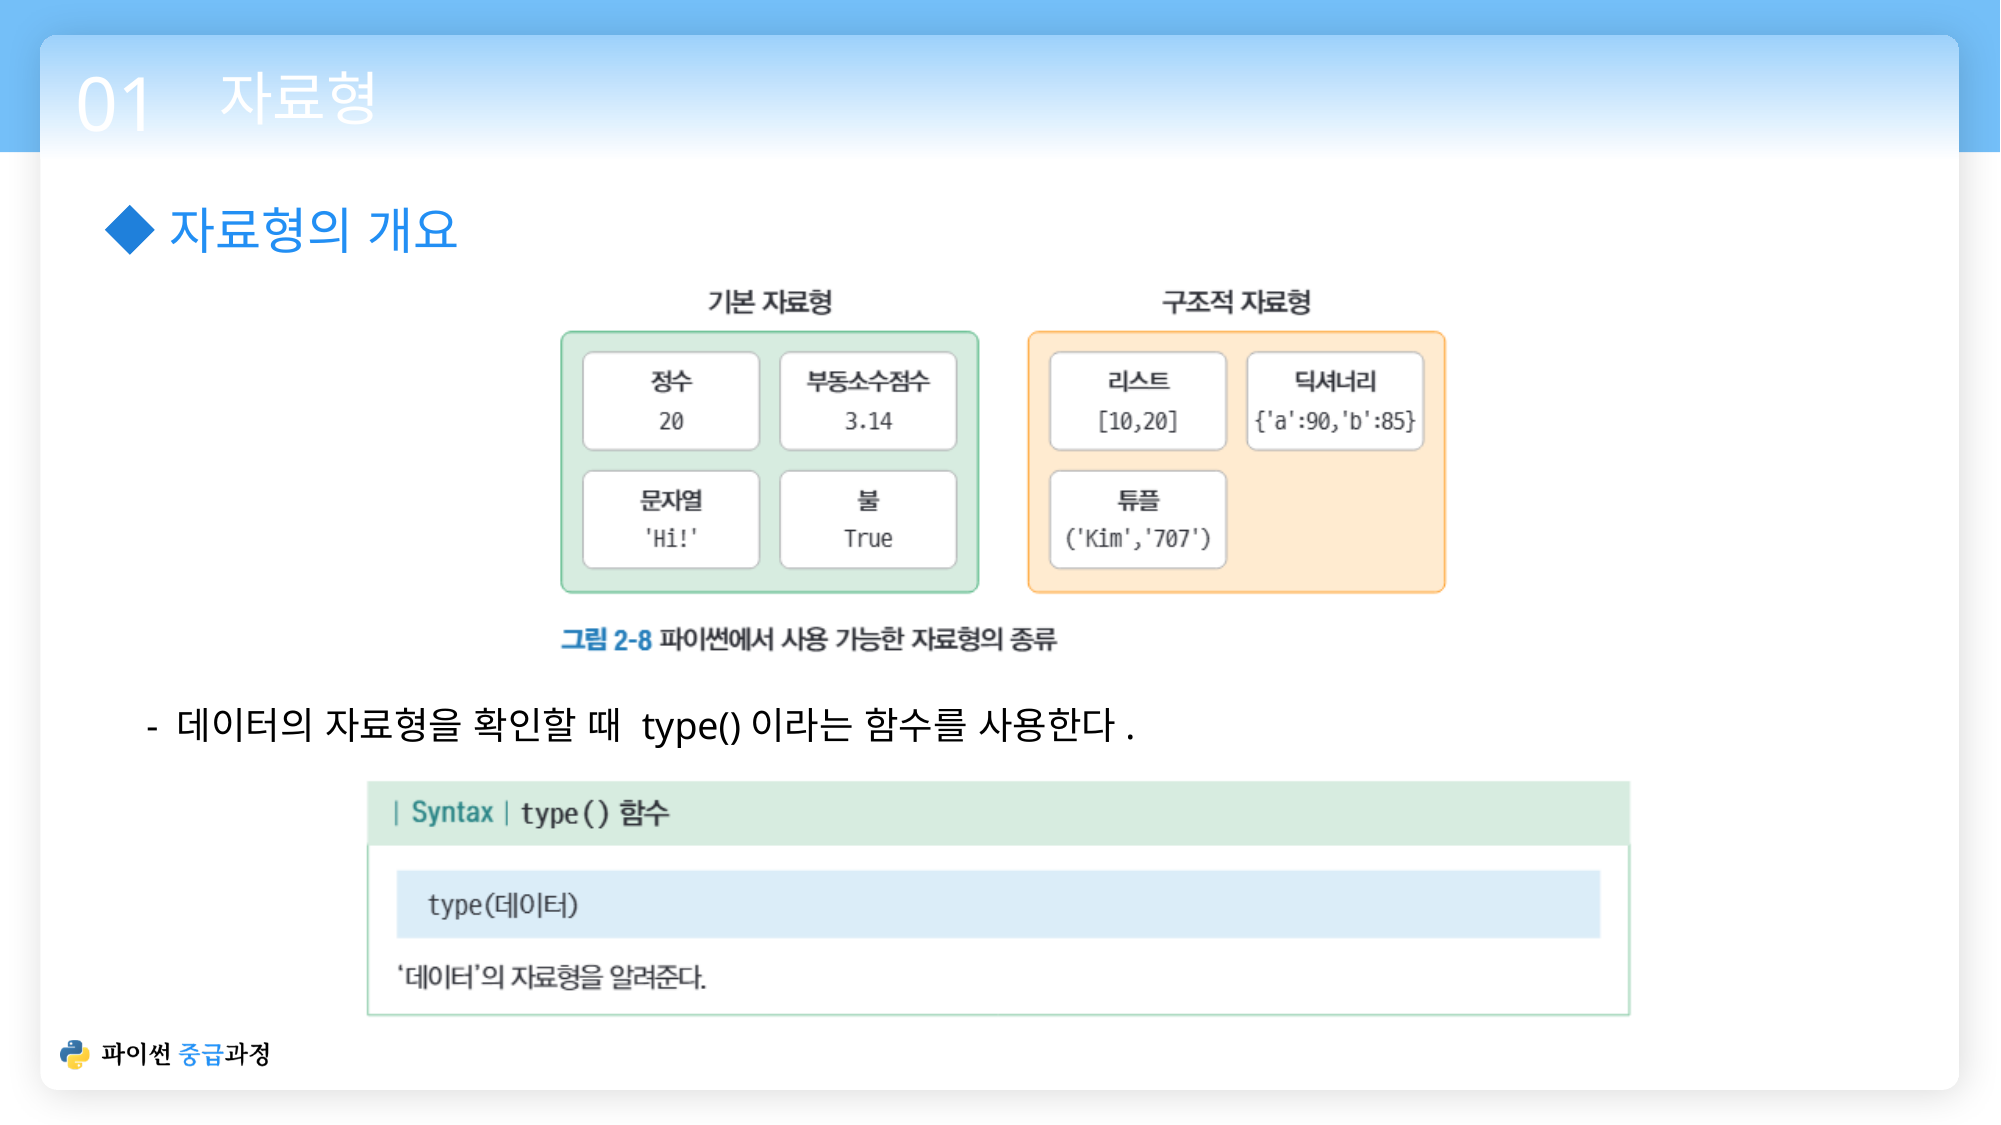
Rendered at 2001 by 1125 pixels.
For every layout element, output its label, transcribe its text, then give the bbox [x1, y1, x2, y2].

text_box 자료형 [204, 54, 940, 140]
text_box [0, 0, 2000, 153]
text_box [103, 203, 157, 257]
text_box - 데이터의 자료형을 확인할 때 type()이라는 함수를 사용한다. [131, 694, 1749, 755]
text_box [39, 34, 1961, 1091]
picture [364, 772, 1636, 1022]
text_box 자료형의 개요 [154, 191, 1726, 267]
text_box 01 [60, 48, 213, 154]
table_cell [1961, 56, 1967, 153]
picture [545, 284, 1455, 660]
picture [60, 1038, 274, 1071]
